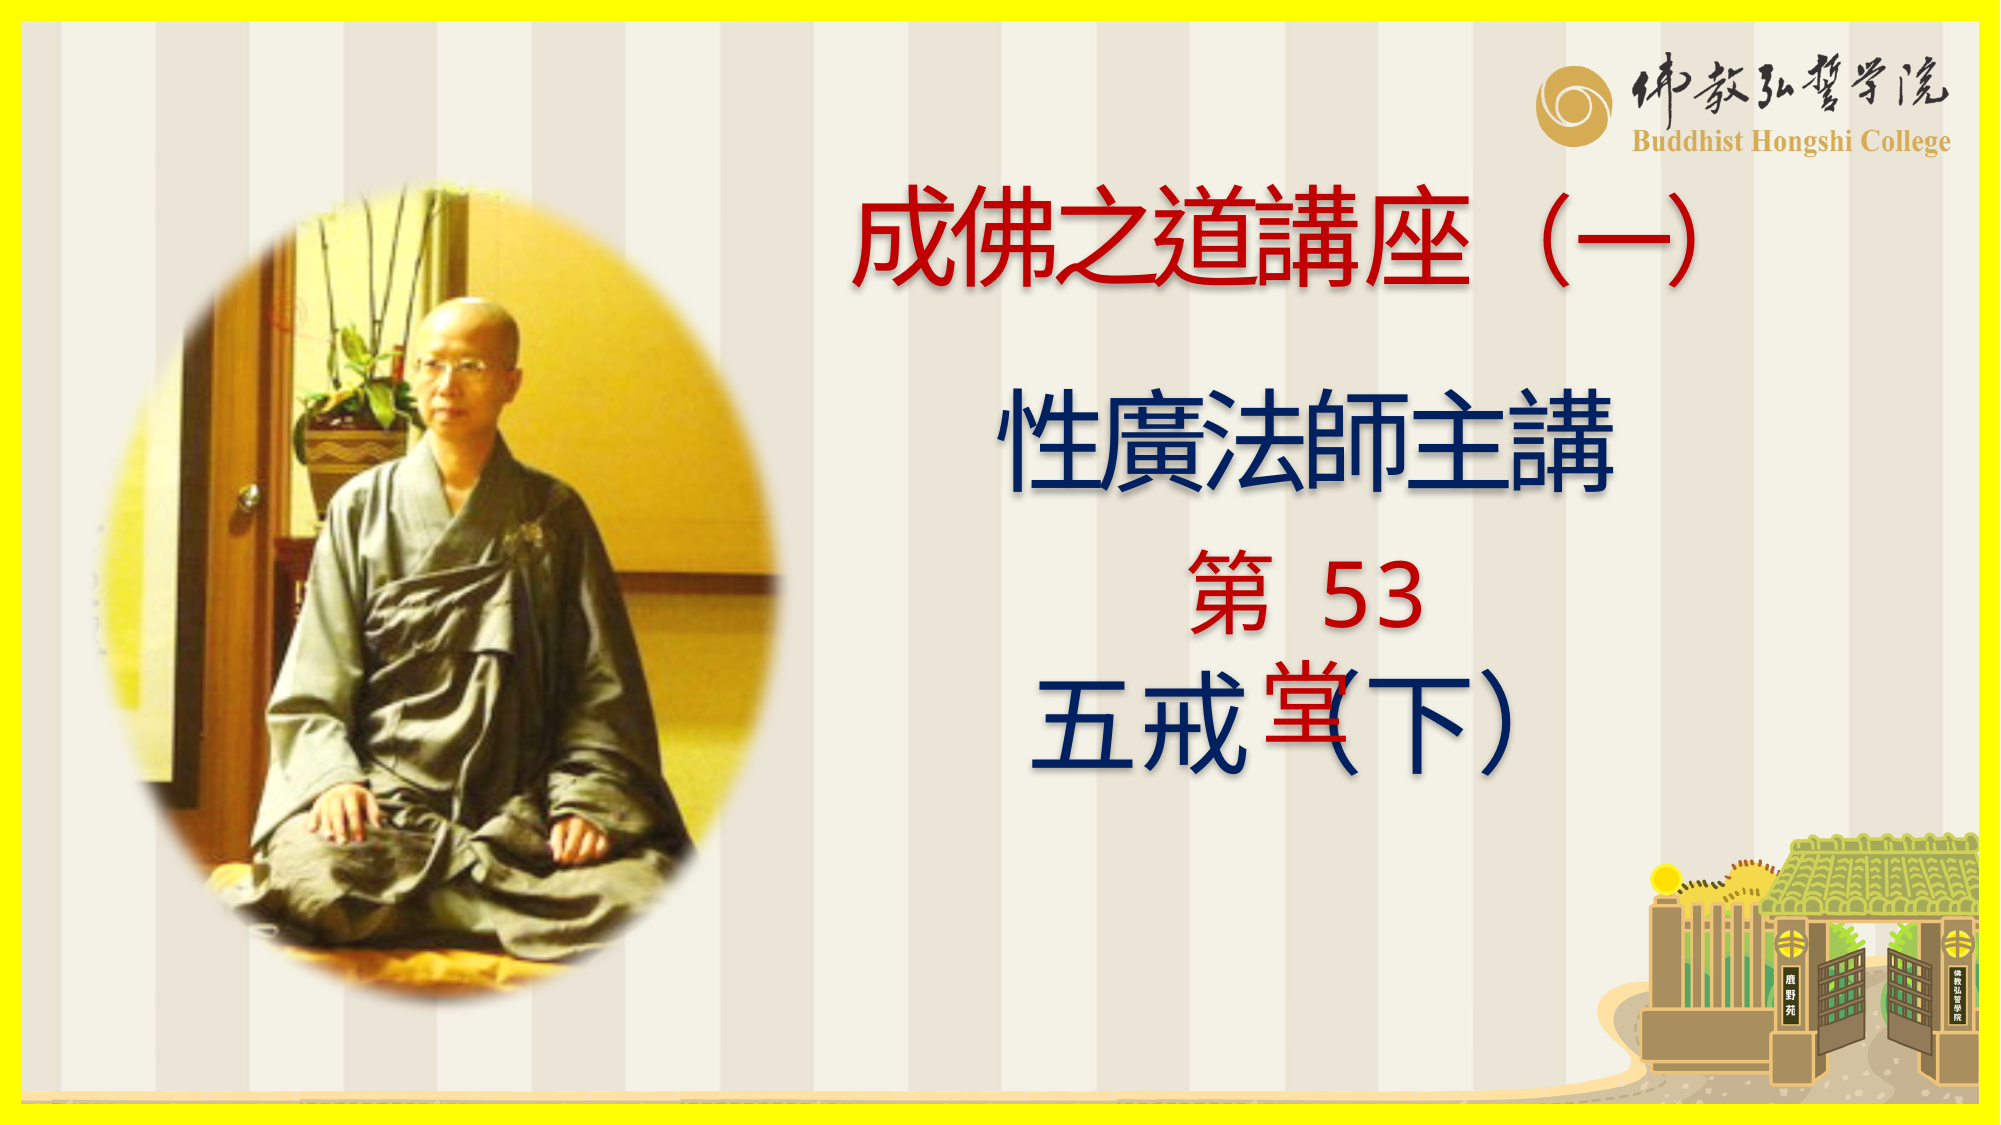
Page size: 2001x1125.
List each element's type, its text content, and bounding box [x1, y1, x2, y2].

text_box 性廣法師主講 [947, 367, 1665, 510]
picture [87, 170, 795, 1017]
text_box 五戒（下） [615, 645, 2000, 1030]
text_box 第 53 堂 [1090, 522, 1523, 632]
text_box 成佛之道講座（一） [781, 131, 1831, 354]
text_box [0, 0, 2000, 1125]
